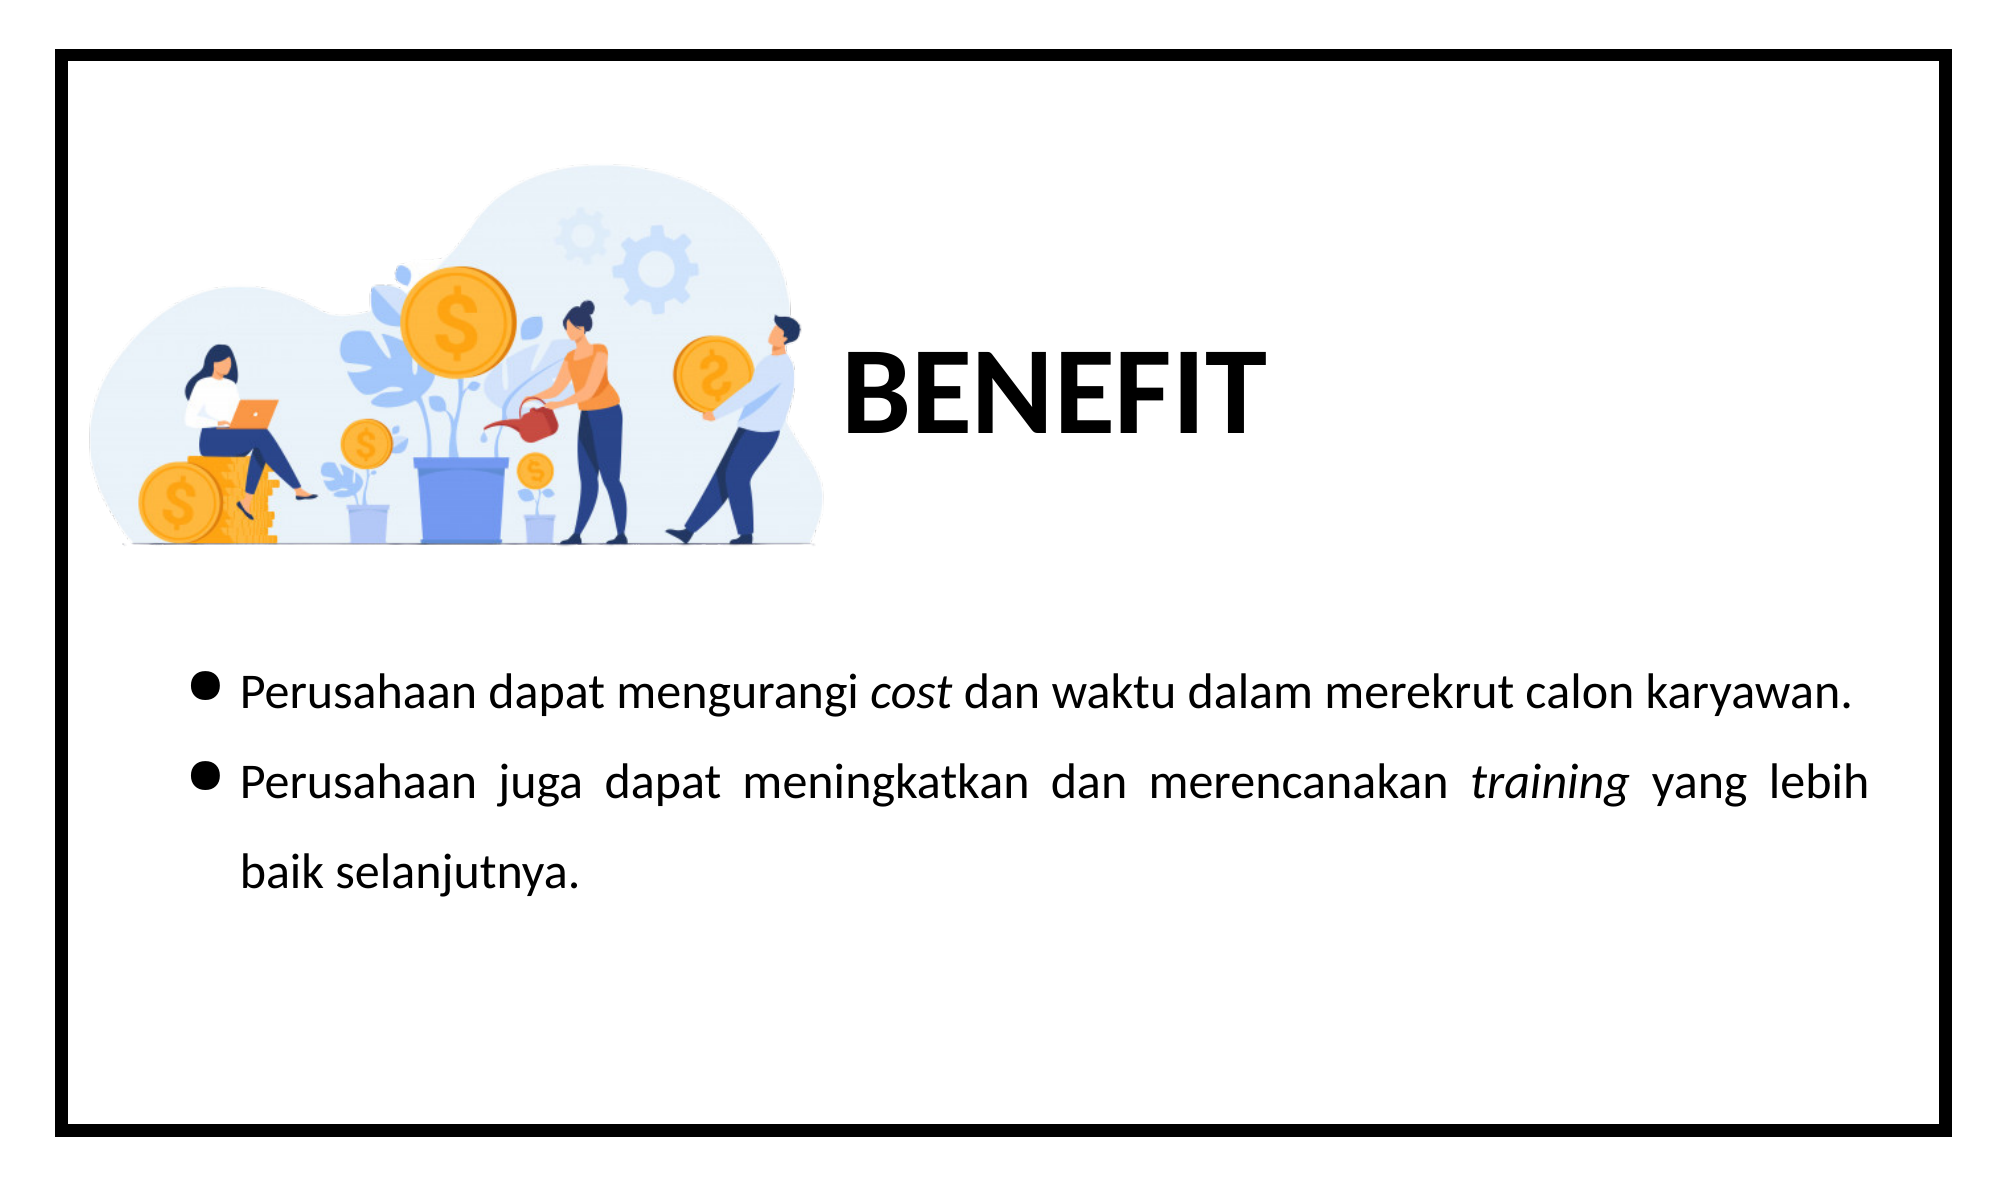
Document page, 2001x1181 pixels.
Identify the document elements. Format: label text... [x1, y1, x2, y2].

text_box Perusahaan dapat mengurangi cost dan waktu dalam merekrut calon karyawan. Perusahaan juga dapat meningkatkan dan merencanakan training yang lebih baik selanjutnya. [154, 618, 1880, 806]
picture [37, 101, 866, 619]
title BENEFIT [866, 284, 1802, 502]
